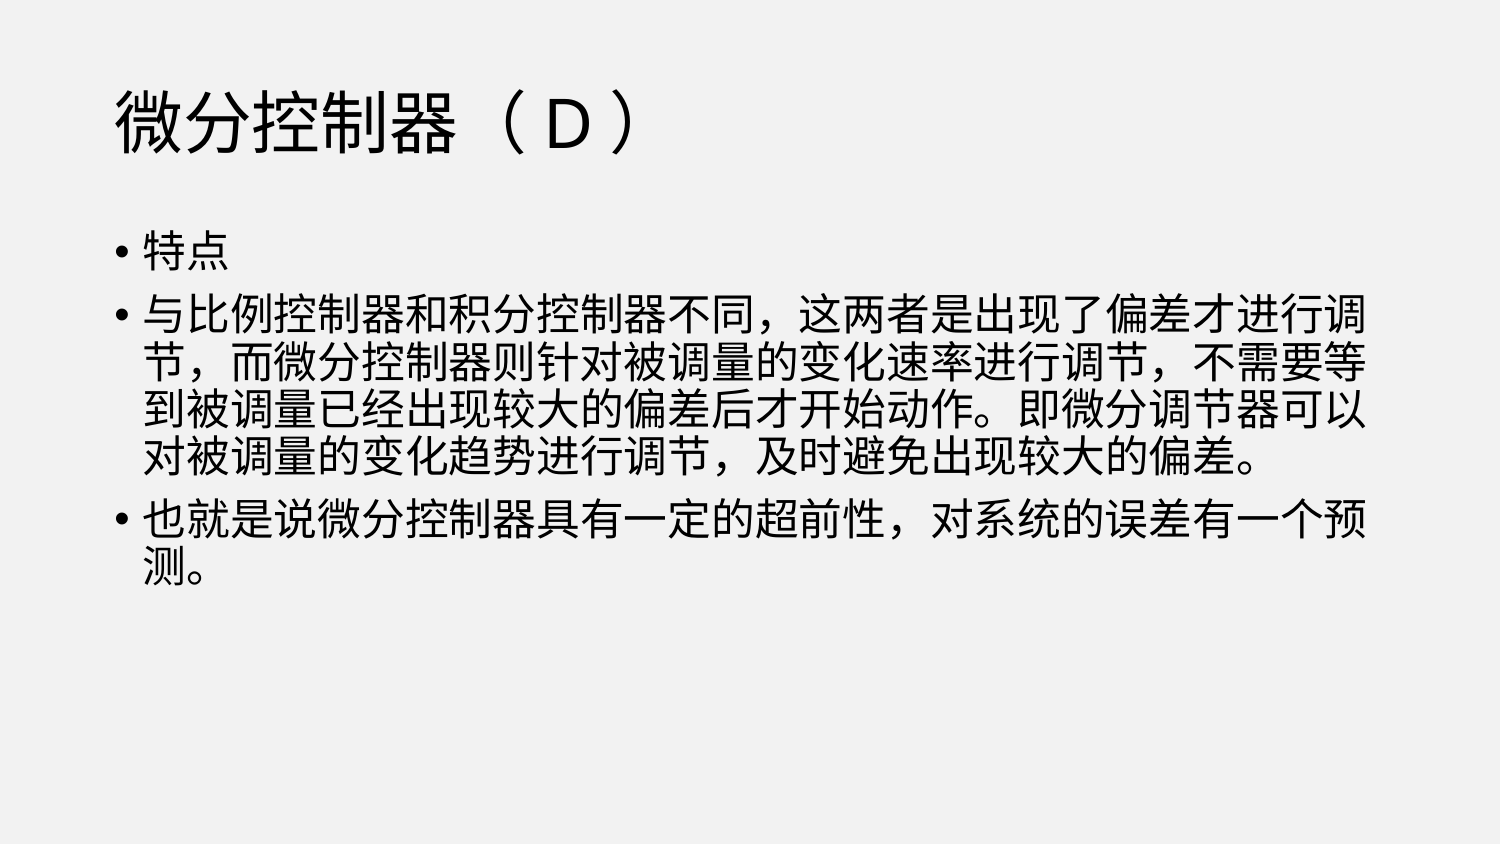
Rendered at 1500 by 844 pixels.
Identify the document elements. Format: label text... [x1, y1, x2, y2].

list 特点 与比例控制器和积分控制器不同，这两者是出现了偏差才进行调节，而微分控制器则针对被调量的变化速率进行调节，不需要等到被调量已经出现较大的偏差后才开始动作。即微分调节器可以对被调量的变化趋势进行调节，及时避免出现较大的偏差。 也就是说微分控制器具有一定的超前性，对系统的误差有一个预测。 [103, 224, 1397, 760]
title 微分控制器（D） [103, 44, 1397, 208]
